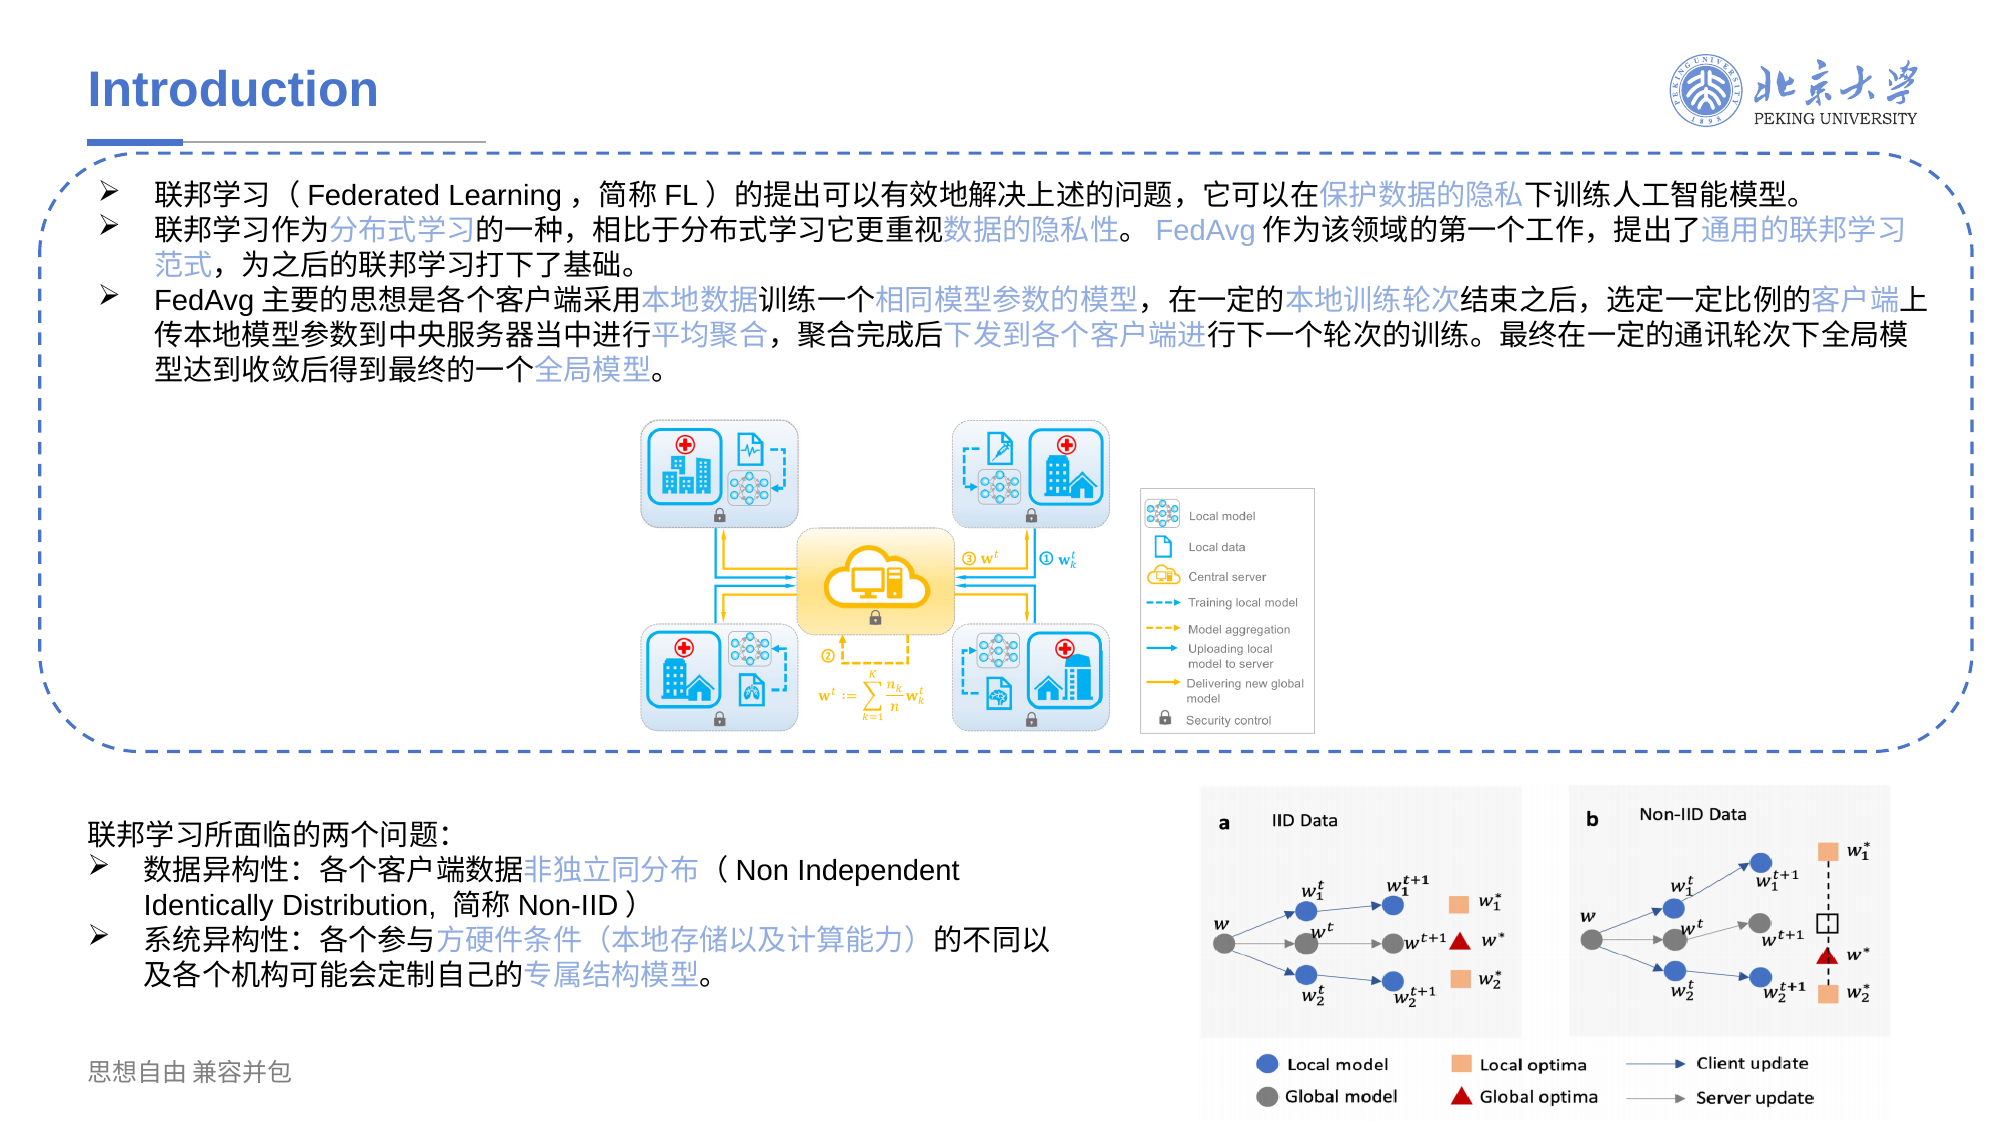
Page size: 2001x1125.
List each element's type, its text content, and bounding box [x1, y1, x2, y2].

title Introduction [72, 39, 1559, 142]
picture [1195, 784, 1898, 1125]
picture [632, 406, 1319, 741]
text_box [39, 153, 1973, 752]
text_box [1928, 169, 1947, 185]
text_box 联邦学习所面临的两个问题： 数据异构性：各个客户端数据非独立同分布（Non Independent Identically Distribution, 简称Non-IID） 系统异构性：各个参与方硬件条件（本地存储以及计算能力）的不同以及各个机构可能会定制自己的专属结构模型。 [72, 808, 1073, 999]
